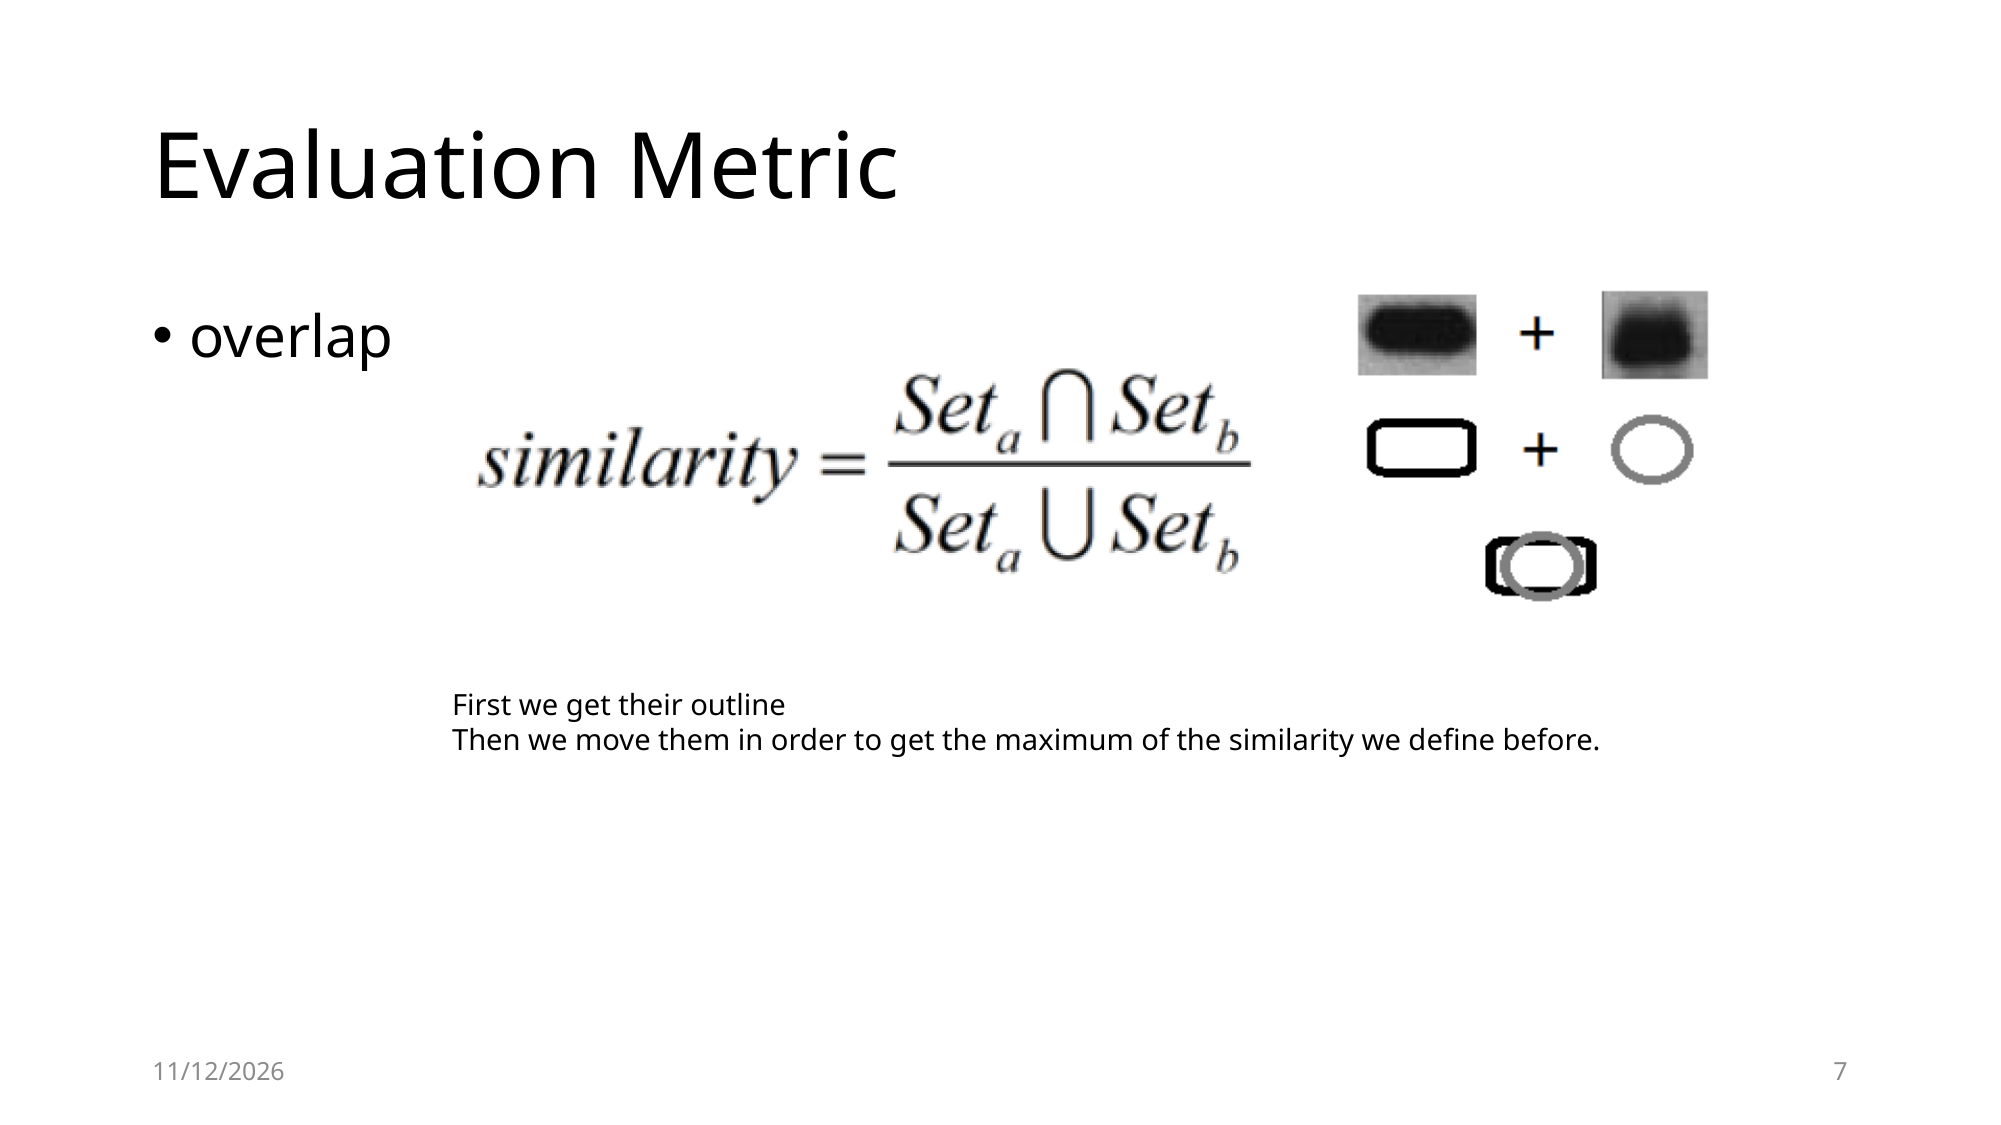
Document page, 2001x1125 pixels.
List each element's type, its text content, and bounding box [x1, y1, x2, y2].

title Evaluation Metric [137, 59, 1863, 278]
picture [1319, 269, 1789, 650]
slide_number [137, 1042, 588, 1103]
picture [462, 337, 1303, 618]
slide_number 7 [1412, 1042, 1863, 1103]
text_box First we get their outline Then we move them in order to get the maximum of the similarity we define before. [437, 679, 1863, 764]
list overlap [137, 299, 1863, 1014]
